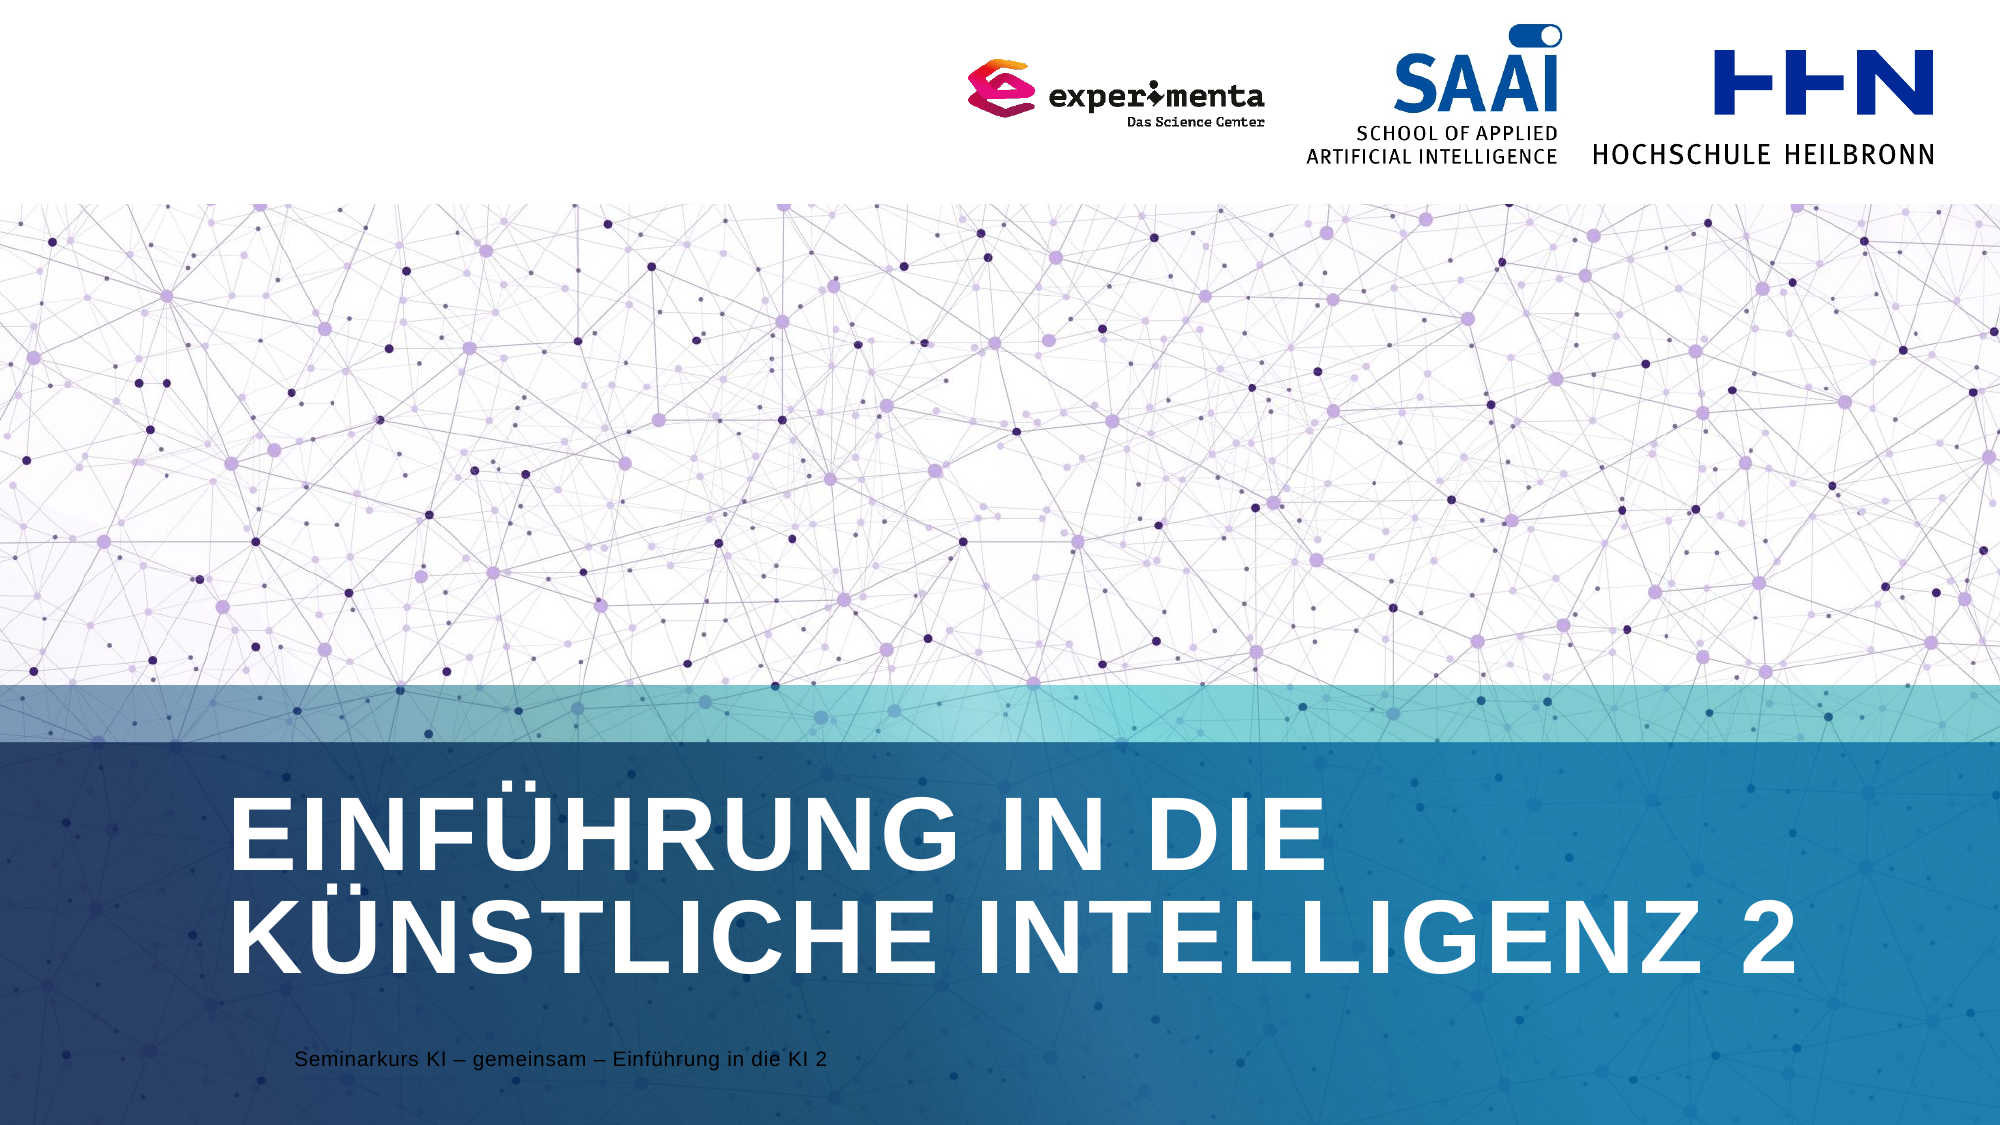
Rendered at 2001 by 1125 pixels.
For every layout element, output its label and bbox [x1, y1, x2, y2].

picture [910, 0, 1569, 190]
picture [0, 204, 2000, 1125]
